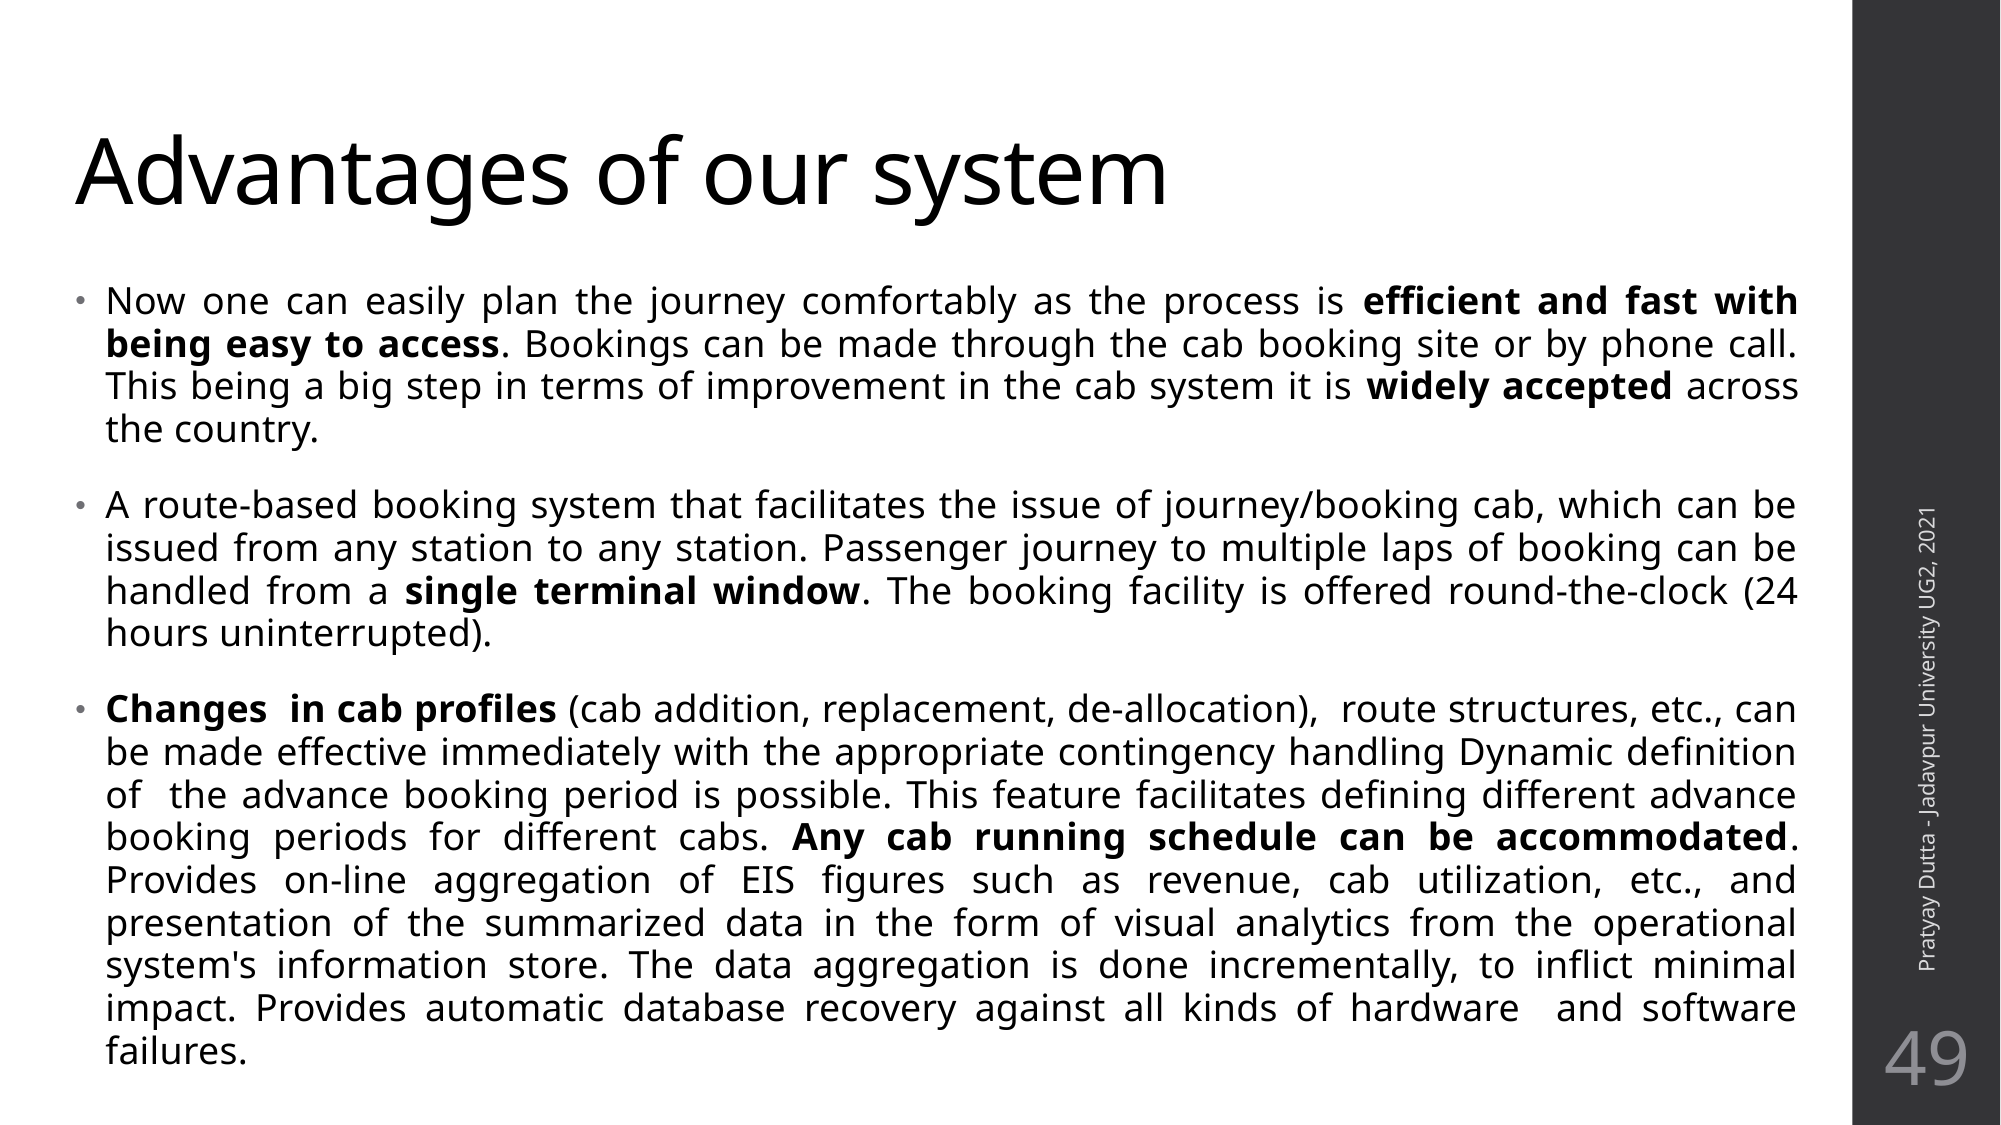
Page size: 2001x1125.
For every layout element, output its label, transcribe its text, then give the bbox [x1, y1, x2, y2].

list Now one can easily plan the journey comfortably as the process is efficient and fast with being easy to access. Bookings can be made through the cab booking site or by phone call. This being a big step in terms of improvement in the cab system it is widely accepted across the country. A route-based booking system that facilitates the issue of journey/booking cab, which can be issued from any station to any station. Passenger journey to multiple laps of booking can be handled from a single terminal window. The booking facility is offered round-the-clock (24 hours uninterrupted). Changes in cab profiles (cab addition, replacement, de-allocation), route structures, etc., can be made effective immediately with the appropriate contingency handling Dynamic definition of the advance booking period is possible. This feature facilitates defining different advance booking periods for different cabs. Any cab running schedule can be accommodated. Provides on-line aggregation of EIS figures such as revenue, cab utilization, etc., and presentation of the summarized data in the form of visual analytics from the operational system's information store. The data aggregation is done incrementally, to inflict minimal impact. Provides automatic database recovery against all kinds of hardware and software failures. [60, 272, 1815, 1082]
footer Pratyay Dutta - Jadavpur University UG2, 2021 [1897, 400, 1958, 988]
title Advantages of our system [60, 15, 1651, 233]
slide_number 49 [1852, 1012, 2000, 1110]
